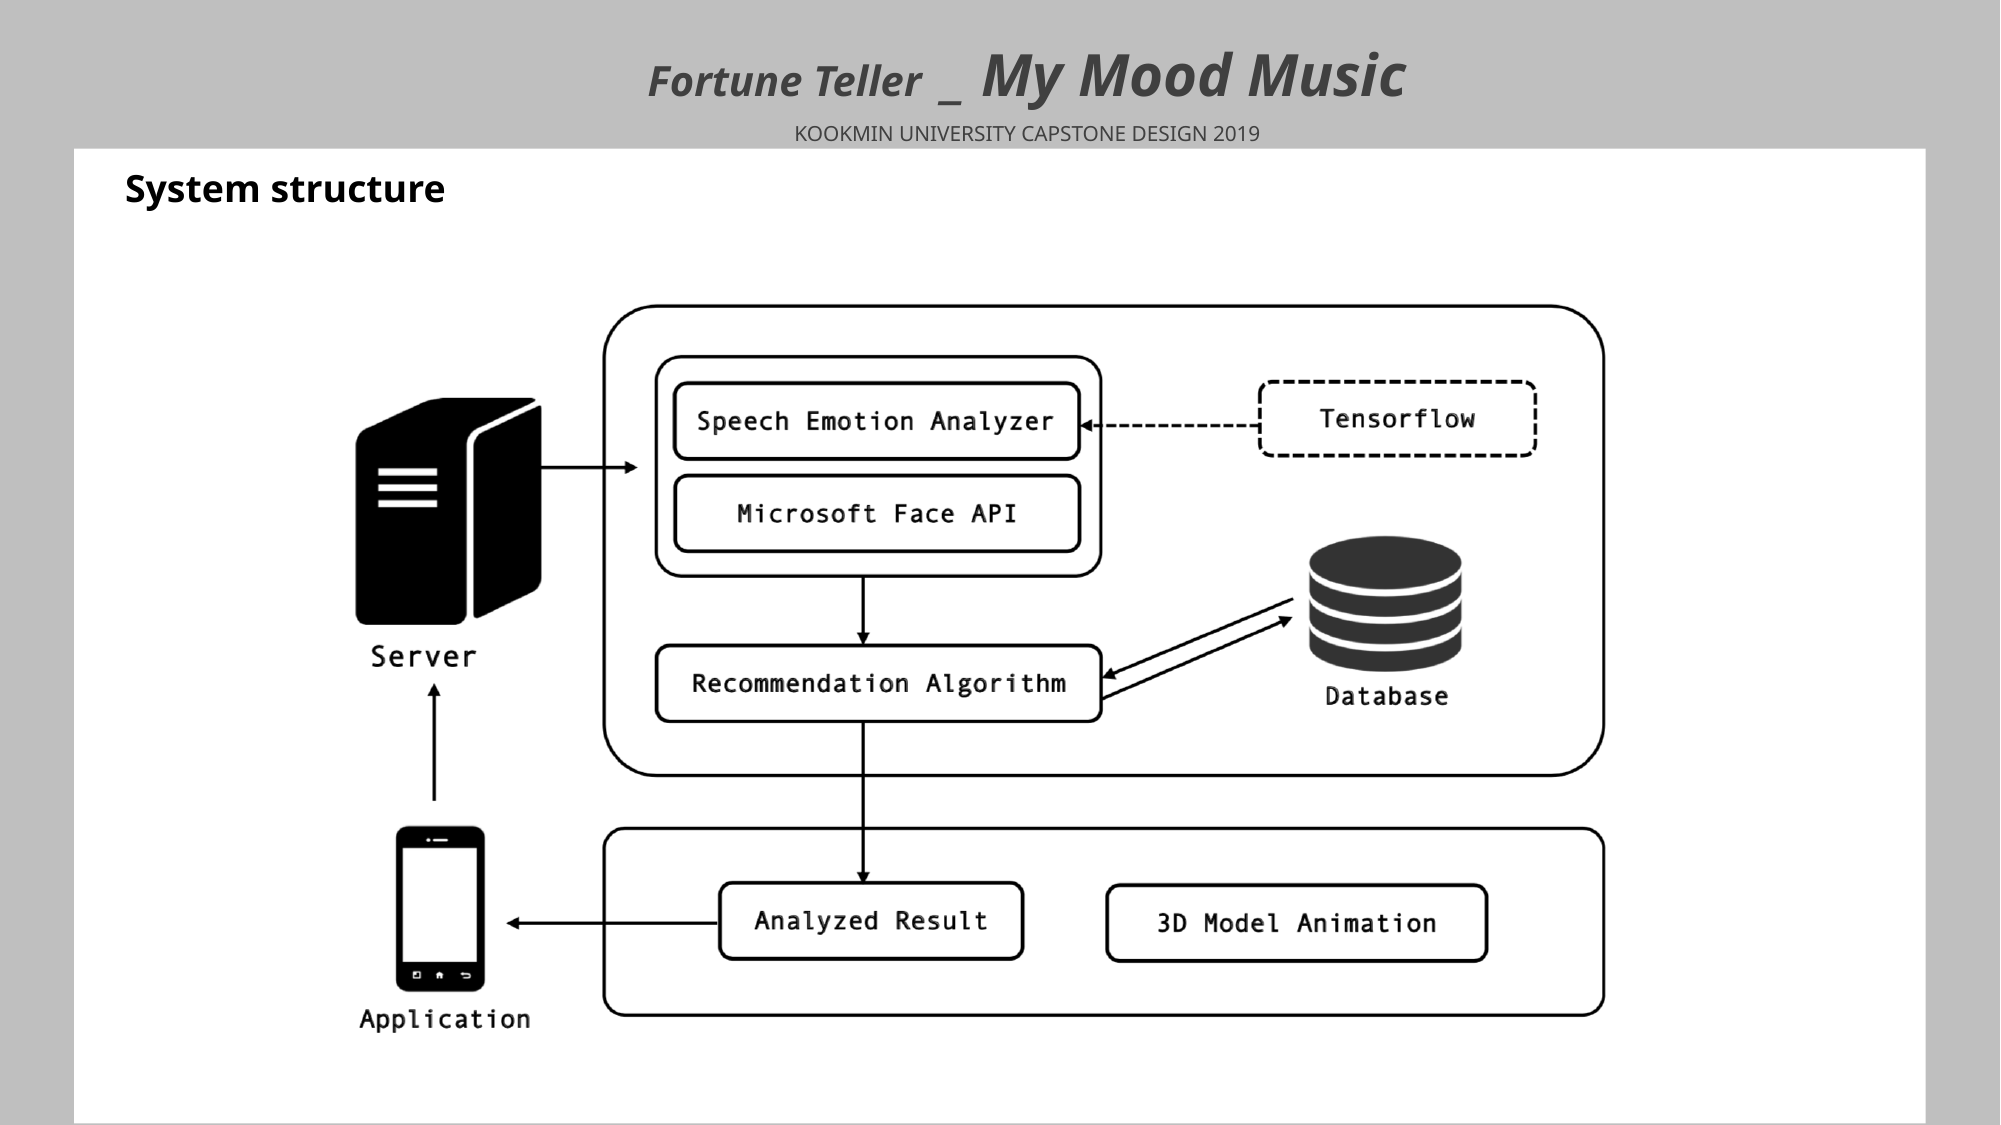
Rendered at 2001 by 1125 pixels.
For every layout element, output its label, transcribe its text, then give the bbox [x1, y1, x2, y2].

picture [340, 289, 1622, 1050]
text_box Fortune Teller _ My Mood Music KOOKMIN UNIVERSITY CAPSTONE DESIGN 2019 [556, 0, 1498, 153]
text_box System structure [110, 157, 523, 218]
text_box [73, 147, 1927, 1124]
